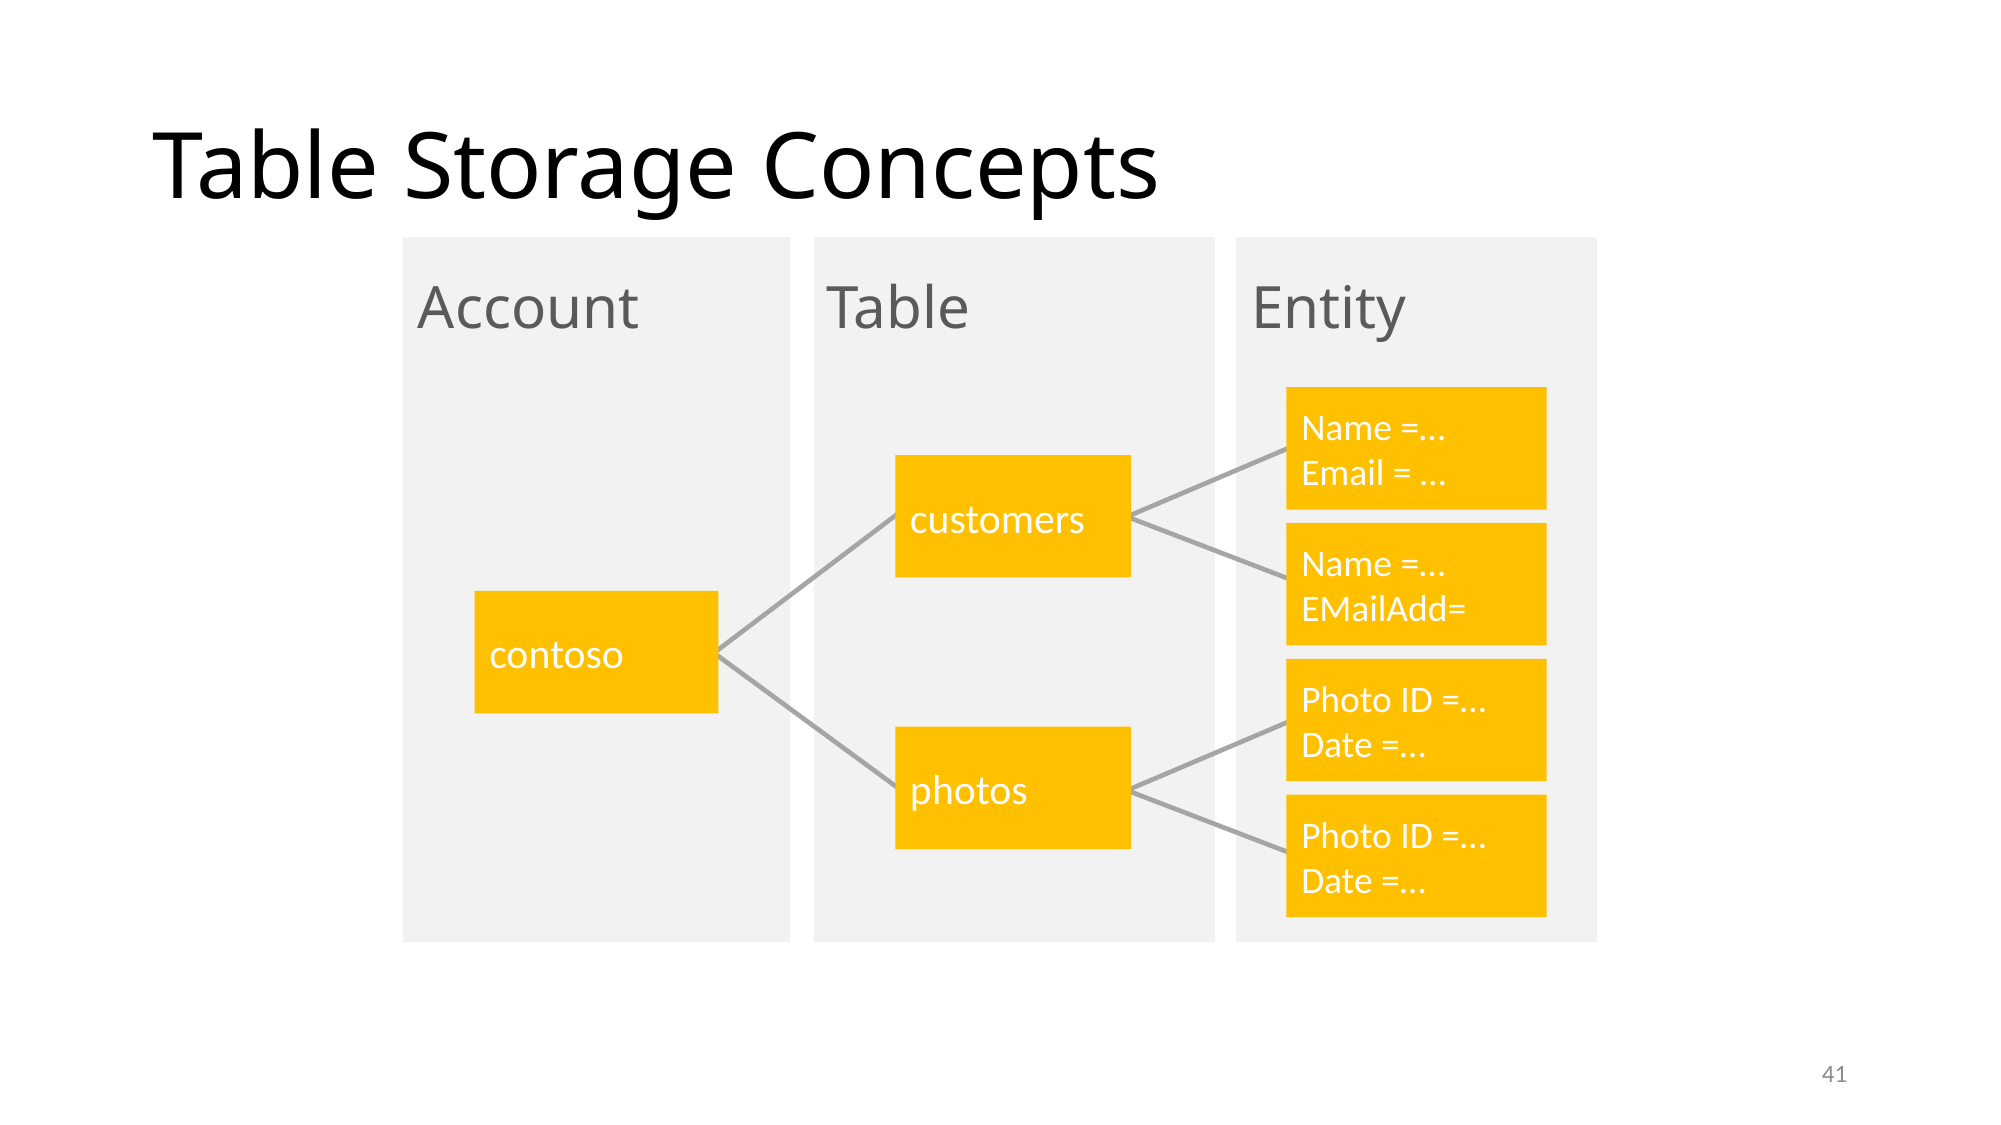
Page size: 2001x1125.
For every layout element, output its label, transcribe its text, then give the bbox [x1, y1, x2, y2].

slide_number 41 [1412, 1042, 1863, 1103]
title Table Storage Concepts [137, 59, 1863, 278]
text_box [402, 237, 1597, 943]
